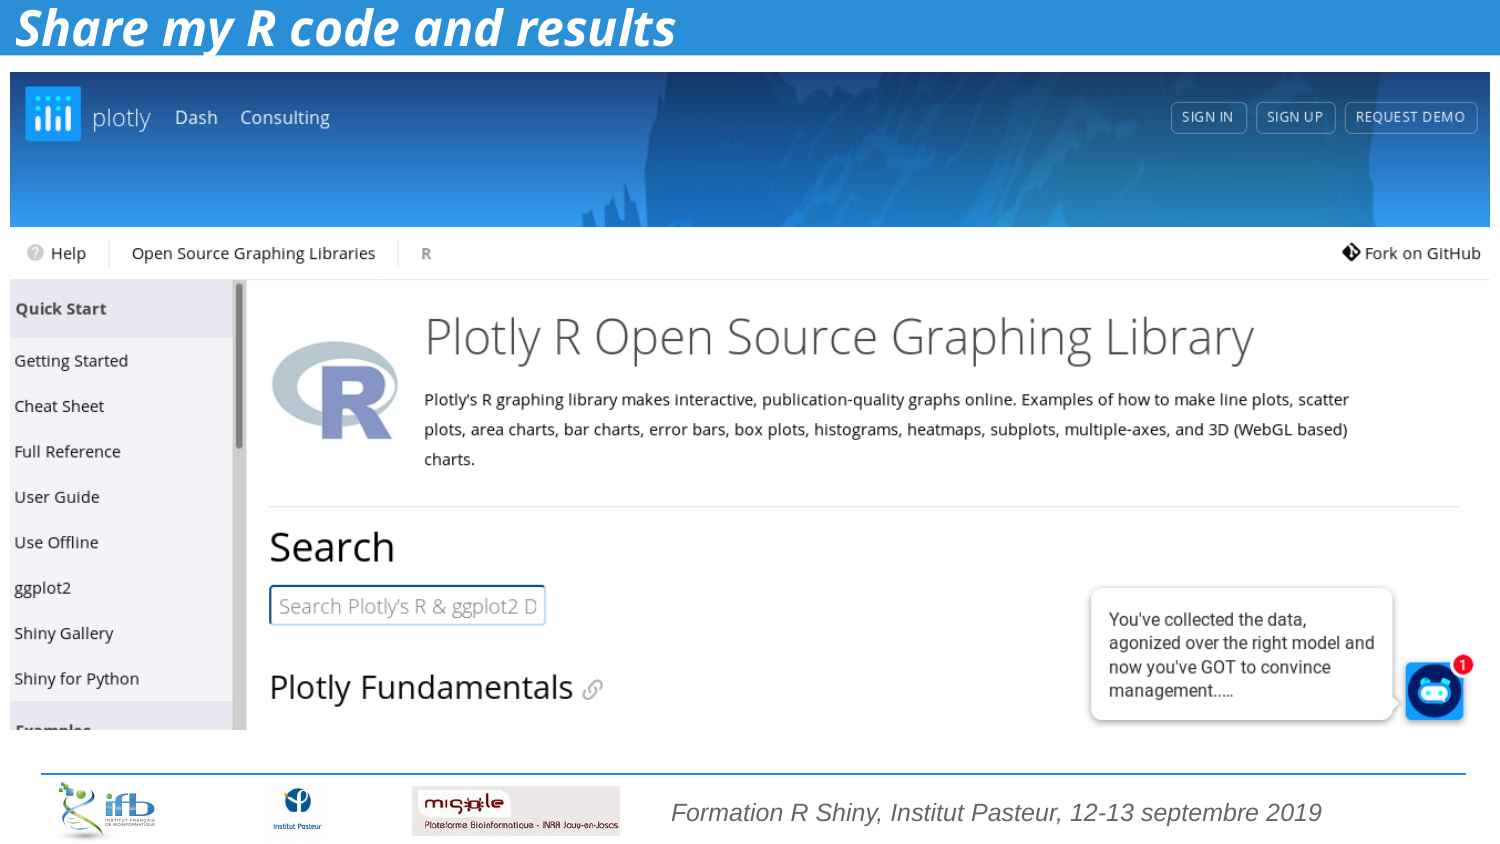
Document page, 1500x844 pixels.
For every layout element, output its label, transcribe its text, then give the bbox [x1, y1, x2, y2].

title Share my R code and results [0, 0, 1500, 56]
picture [262, 778, 333, 844]
picture [412, 786, 620, 836]
picture [51, 779, 158, 843]
picture [10, 71, 1490, 730]
